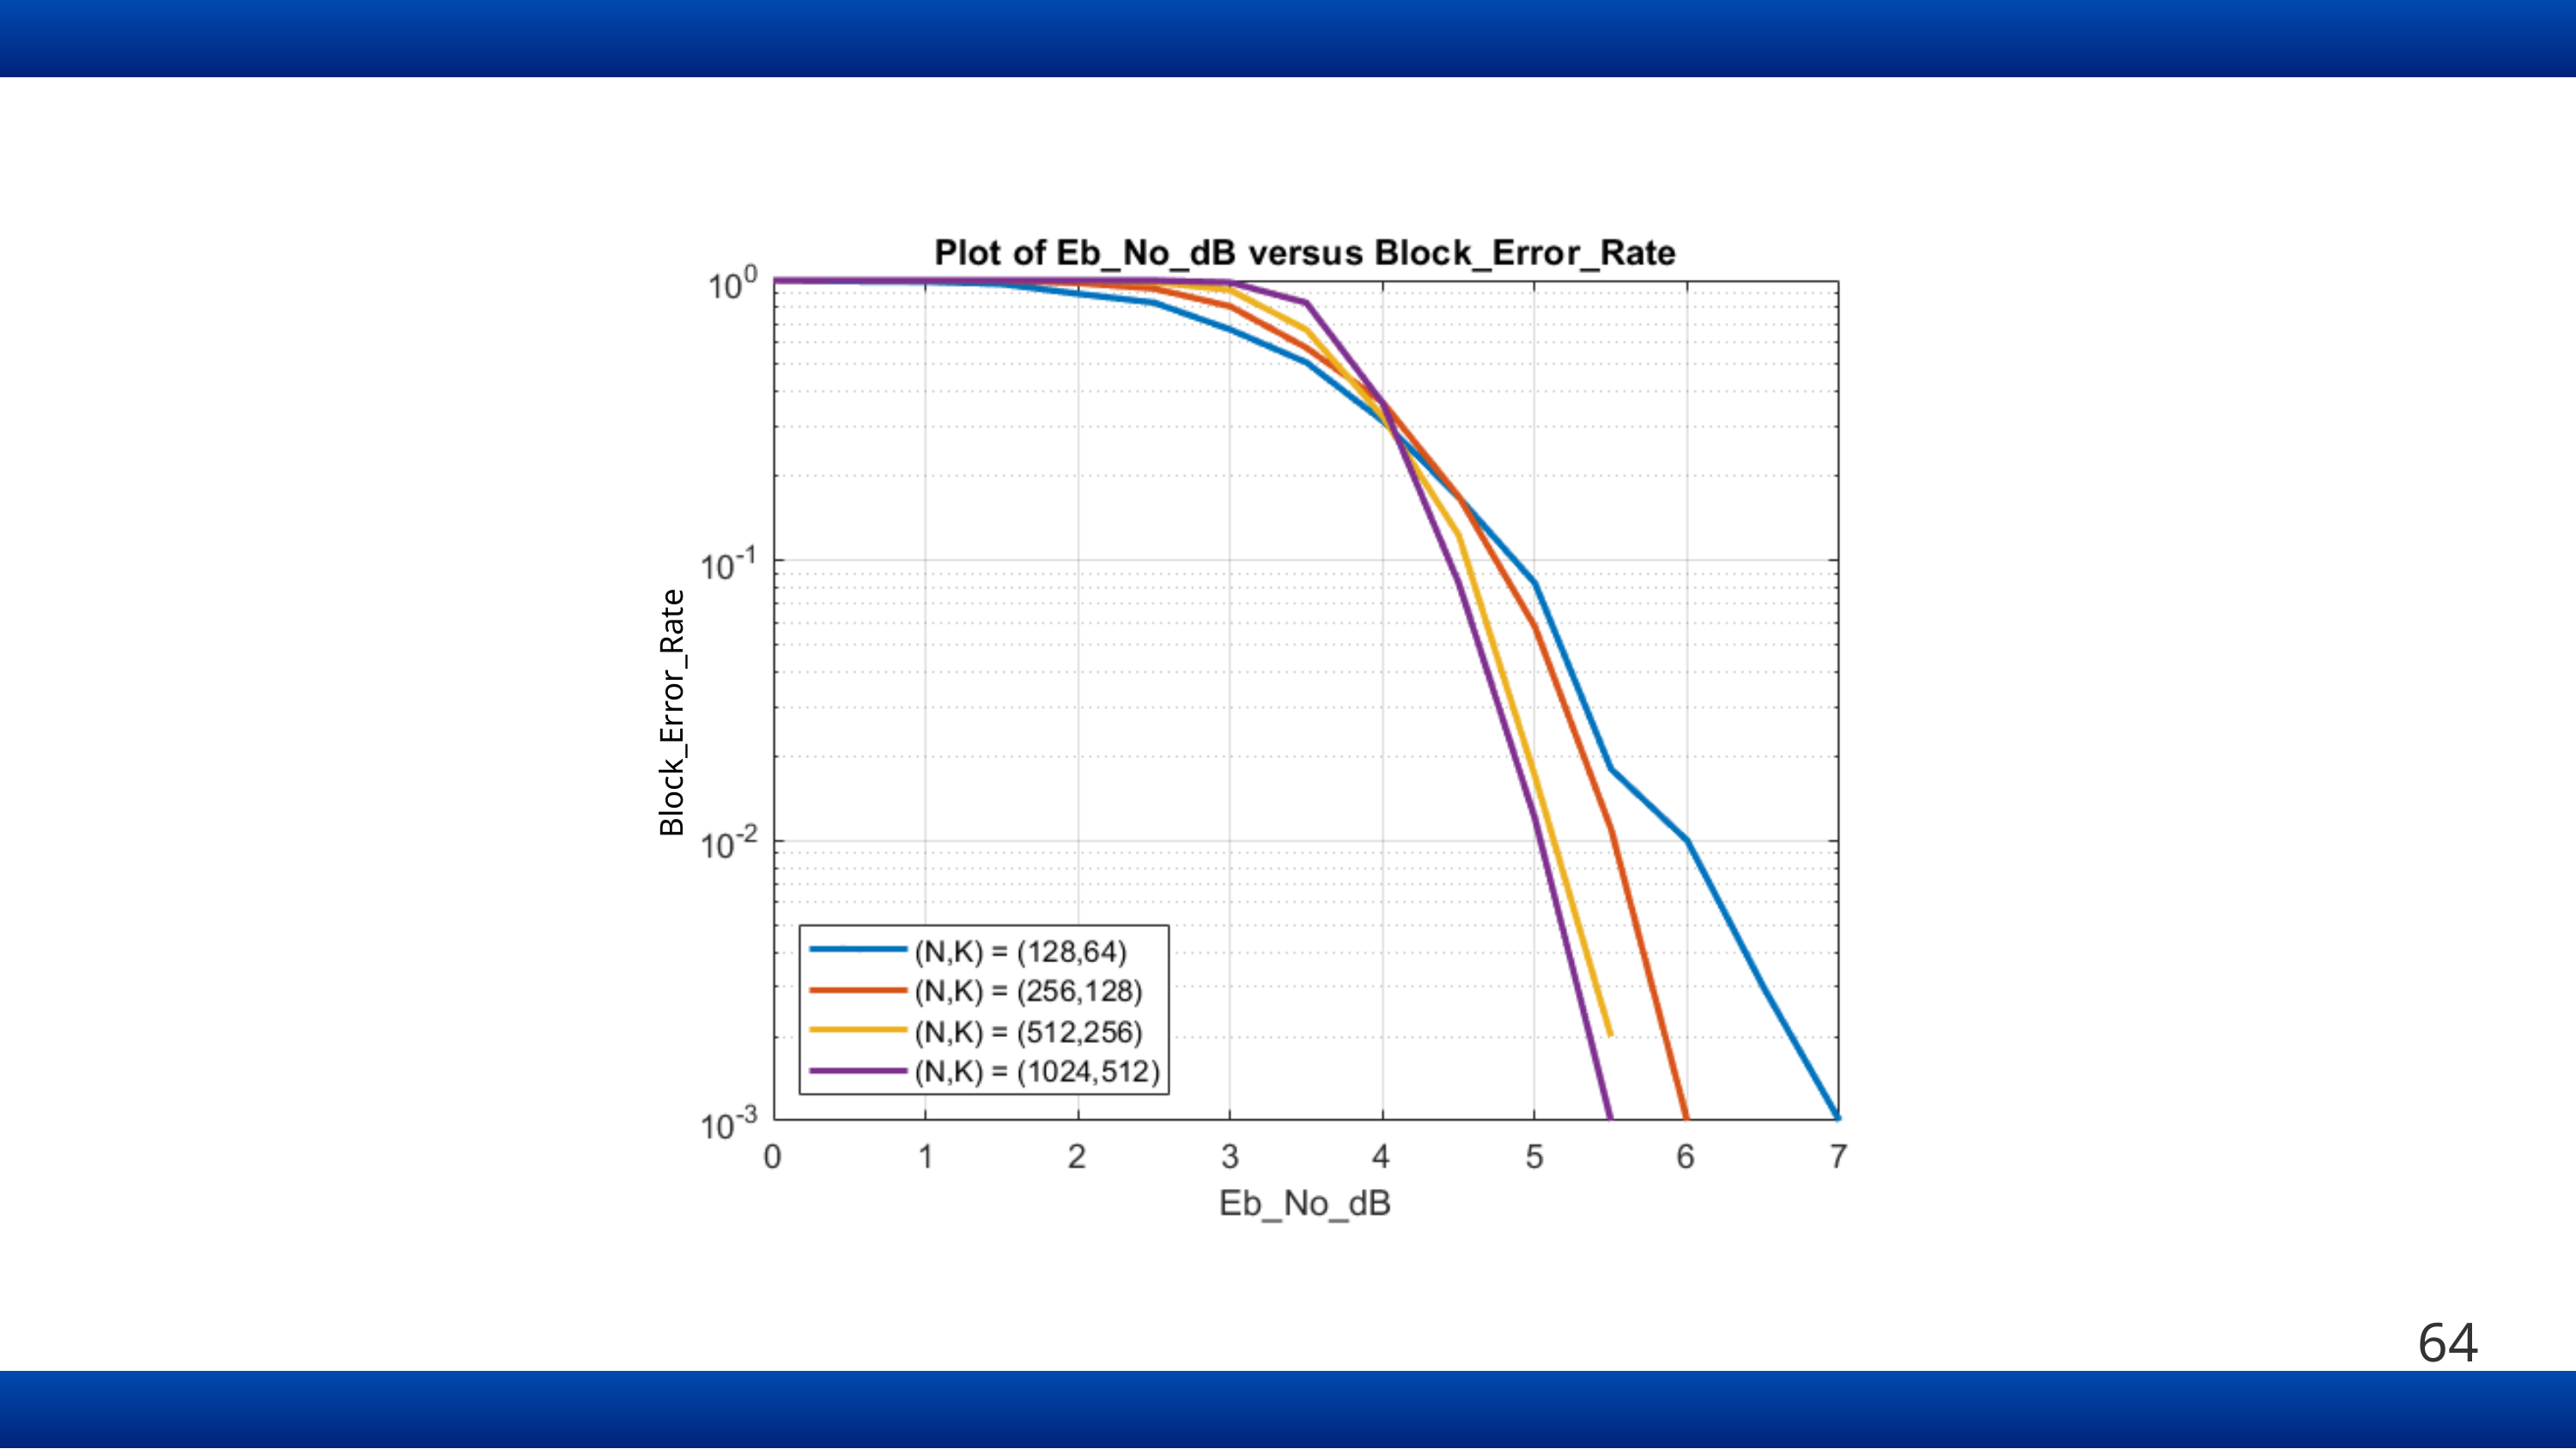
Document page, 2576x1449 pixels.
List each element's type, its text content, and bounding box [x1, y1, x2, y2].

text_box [0, 1371, 2576, 1449]
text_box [595, 539, 702, 854]
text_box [0, 0, 2576, 78]
text_box [595, 204, 1970, 1235]
text_box 64 [2383, 1286, 2480, 1367]
